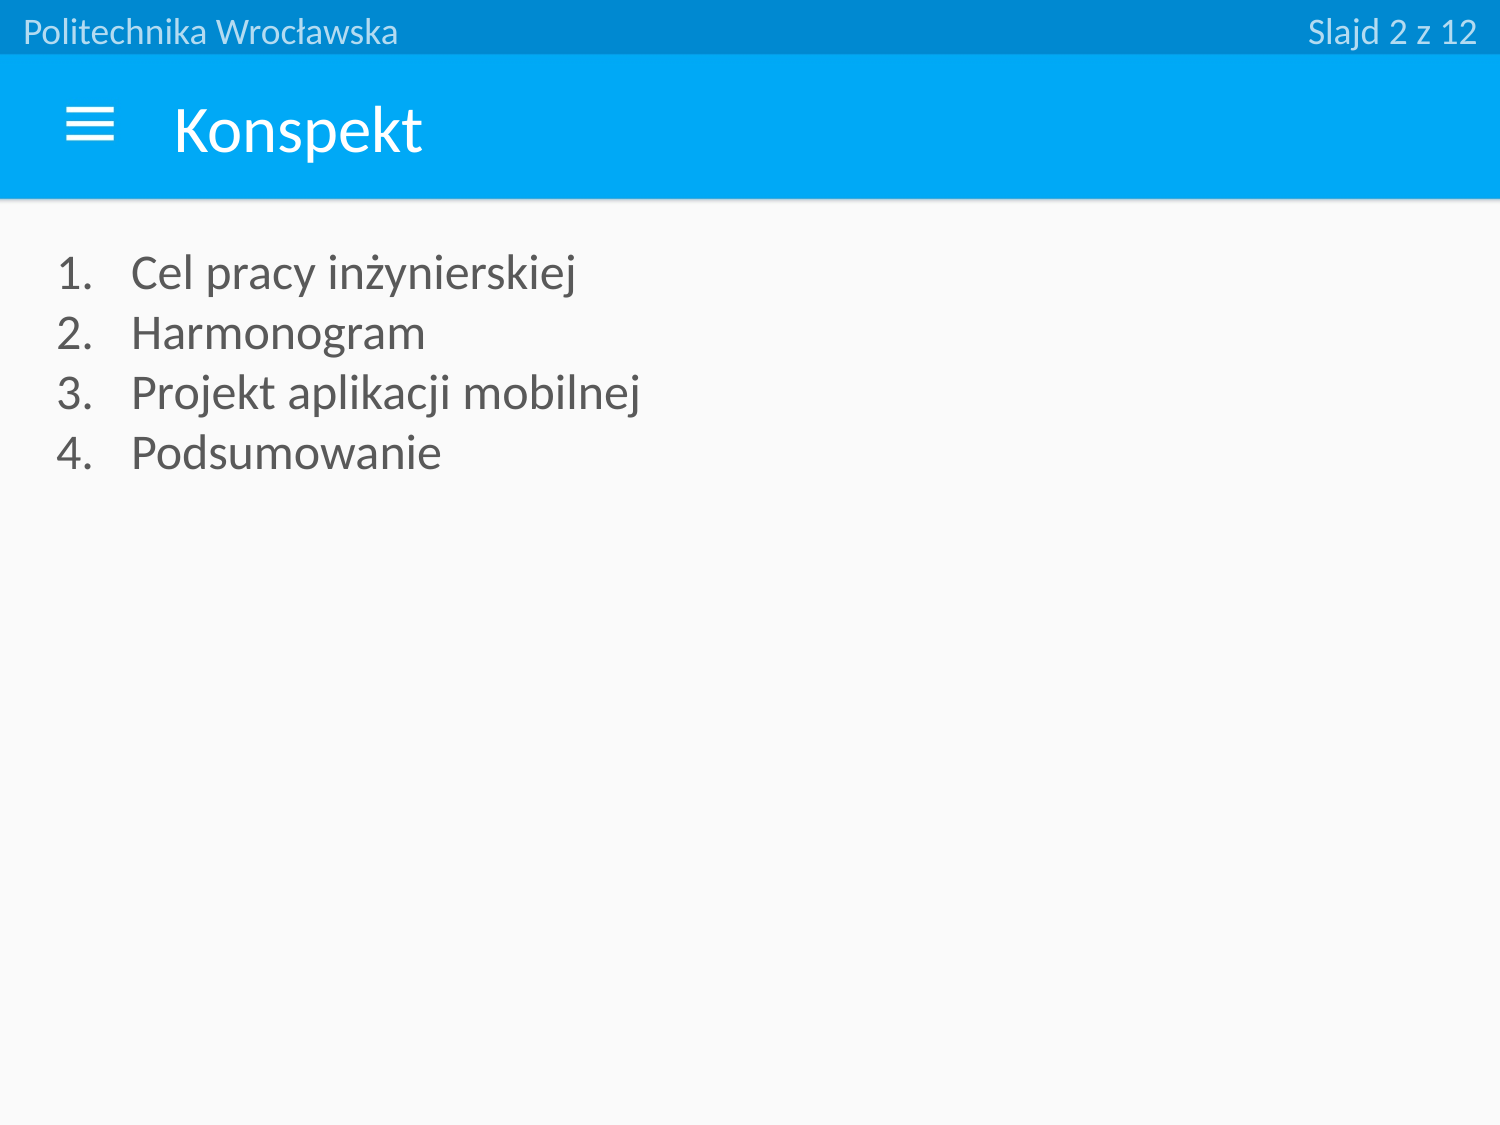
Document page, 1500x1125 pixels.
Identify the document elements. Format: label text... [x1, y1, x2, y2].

text_box Konspekt [159, 78, 1425, 197]
picture [66, 121, 114, 126]
text_box Politechnika Wrocławska Slajd 2 z 12 [0, 0, 1500, 60]
picture [0, 199, 1500, 1125]
picture [66, 107, 114, 112]
text_box Cel pracy inżynierskiej Harmonogram Projekt aplikacji mobilnej Podsumowanie [41, 231, 1459, 539]
picture [66, 135, 114, 140]
